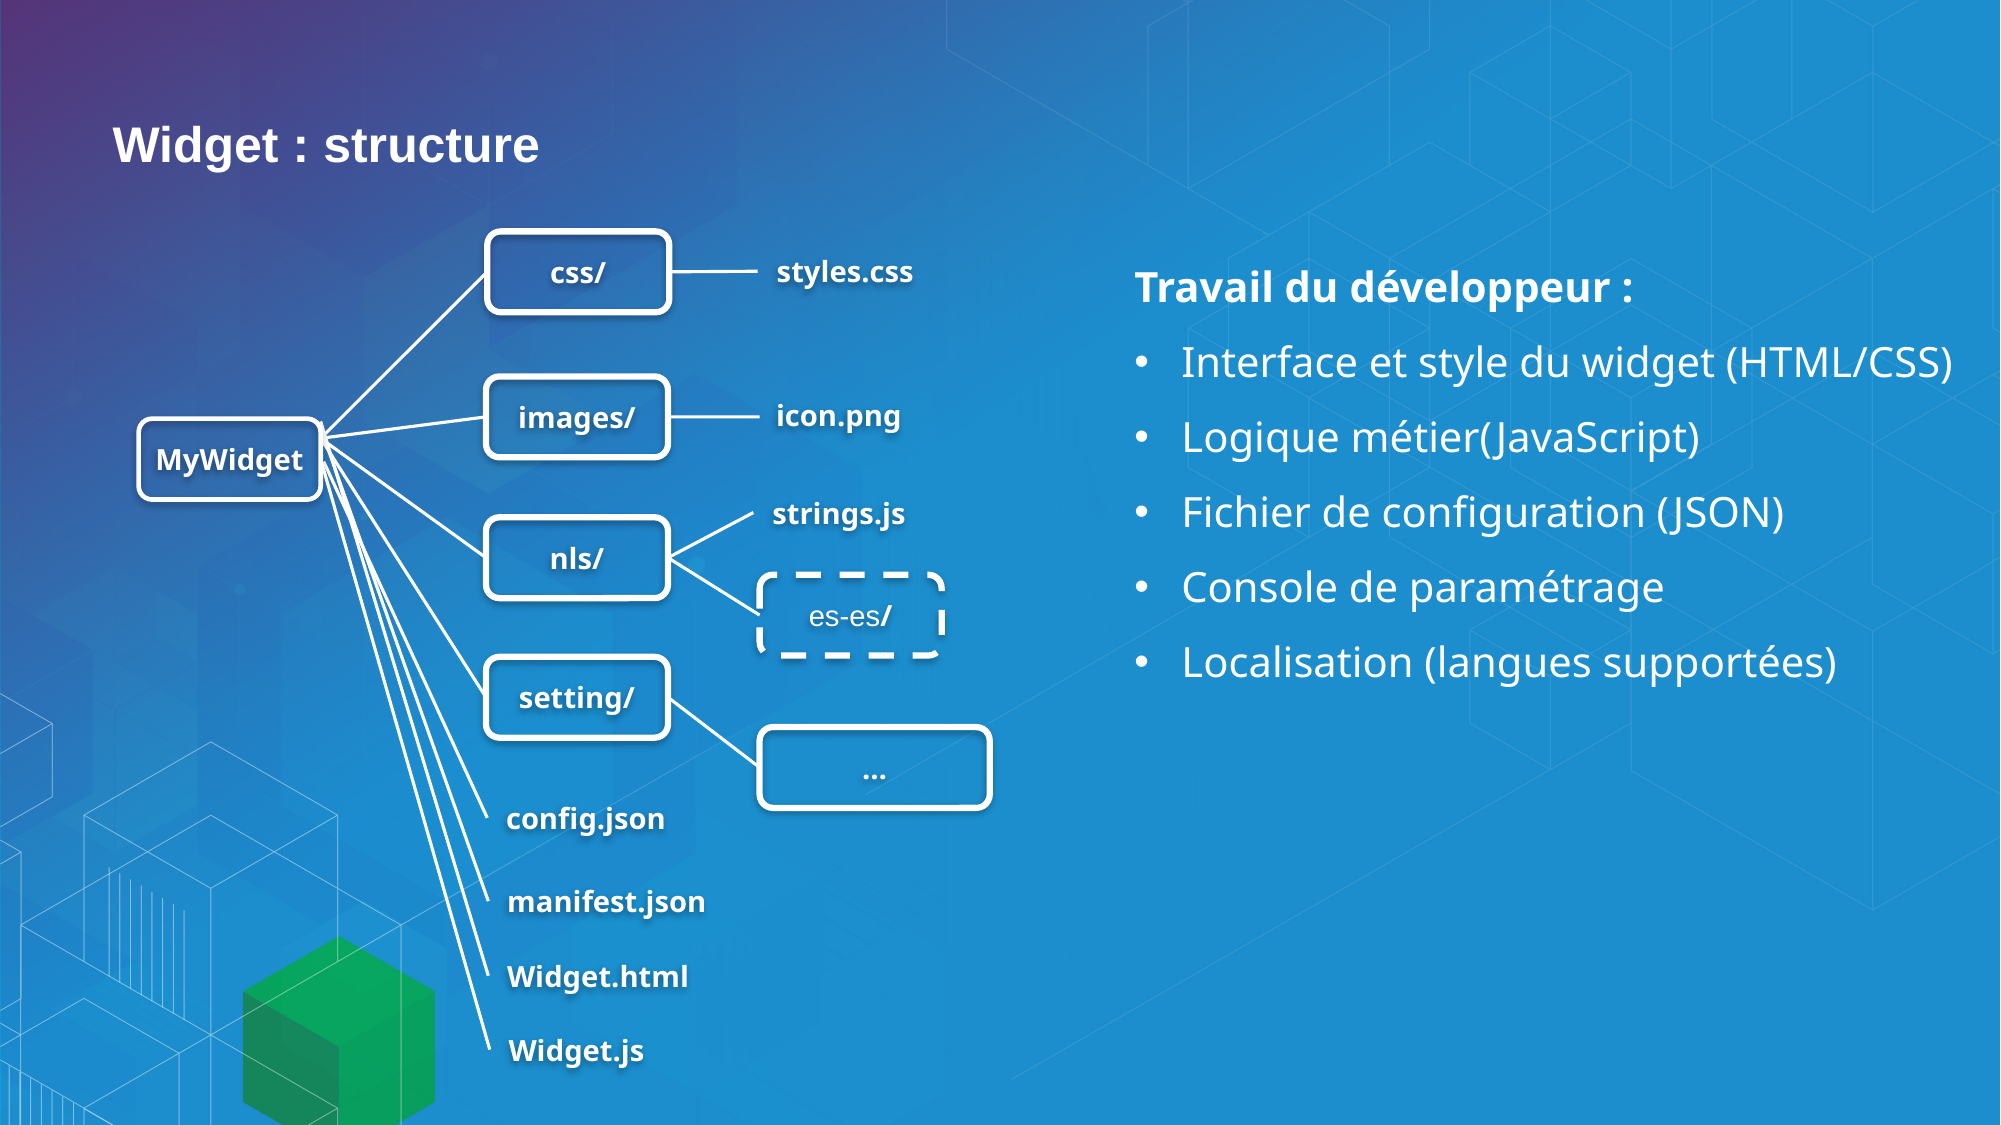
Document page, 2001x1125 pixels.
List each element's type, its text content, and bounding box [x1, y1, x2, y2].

title Widget : structure [112, 111, 1889, 173]
text_box MyWidget [137, 417, 315, 501]
text_box Widget.js [488, 1025, 722, 1091]
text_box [320, 230, 990, 1017]
text_box Travail du développeur : Interface et style du widget (HTML/CSS) Logique métier(JavaScript) Fichier de configuration (JSON) Console de paramétrage Localisation (langues supportées) [1134, 235, 1977, 914]
picture [0, 0, 2000, 1125]
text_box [320, 458, 490, 1050]
